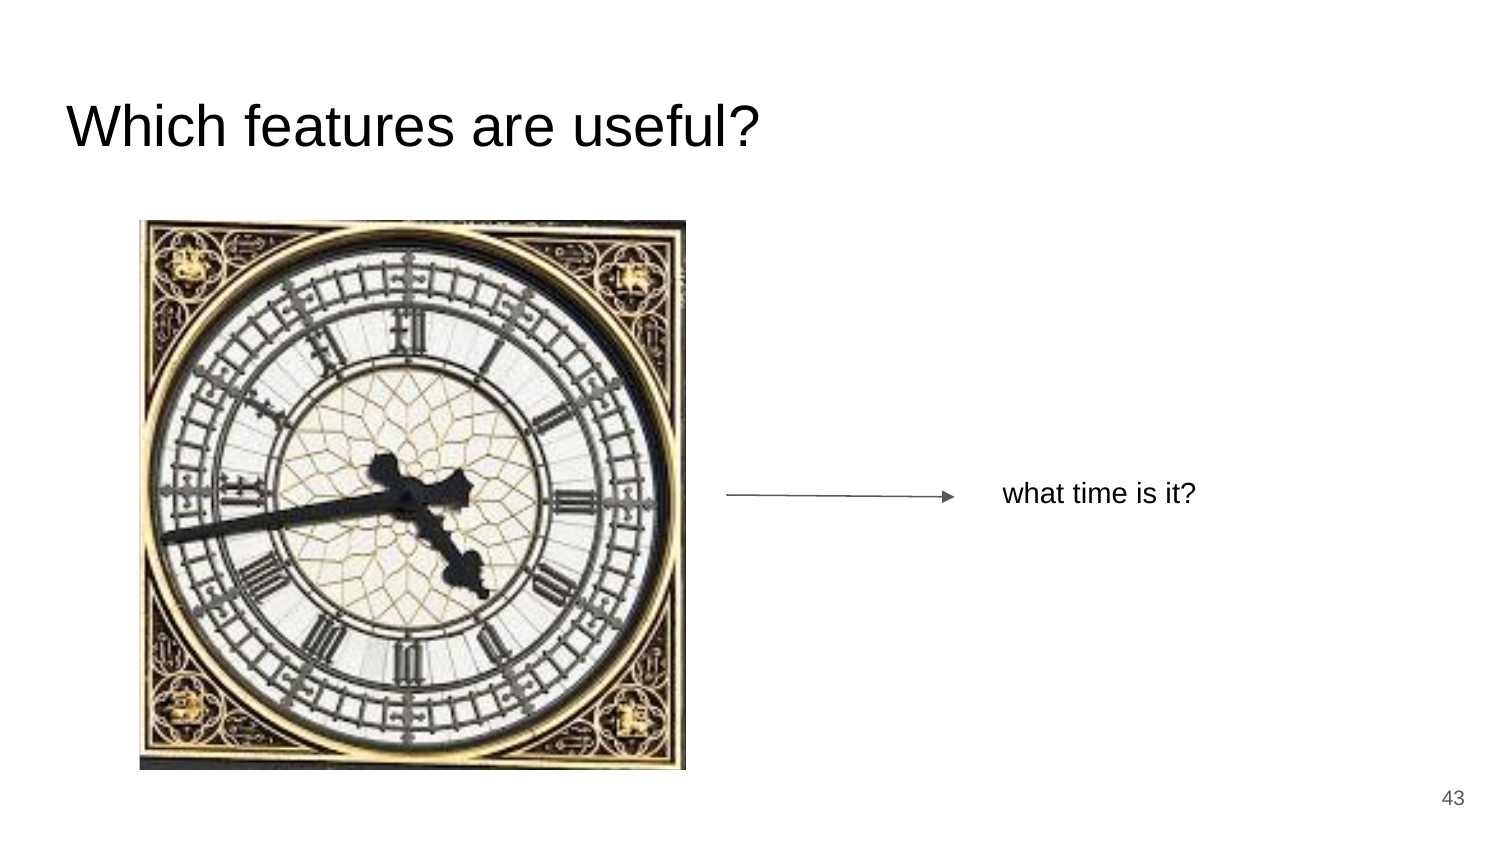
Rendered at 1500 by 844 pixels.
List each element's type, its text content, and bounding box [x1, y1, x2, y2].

title Which features are useful? [51, 72, 1449, 167]
text_box what time is it? [987, 459, 1286, 531]
slide_number ‹#› [1389, 764, 1480, 830]
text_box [726, 494, 955, 498]
picture [139, 220, 687, 770]
